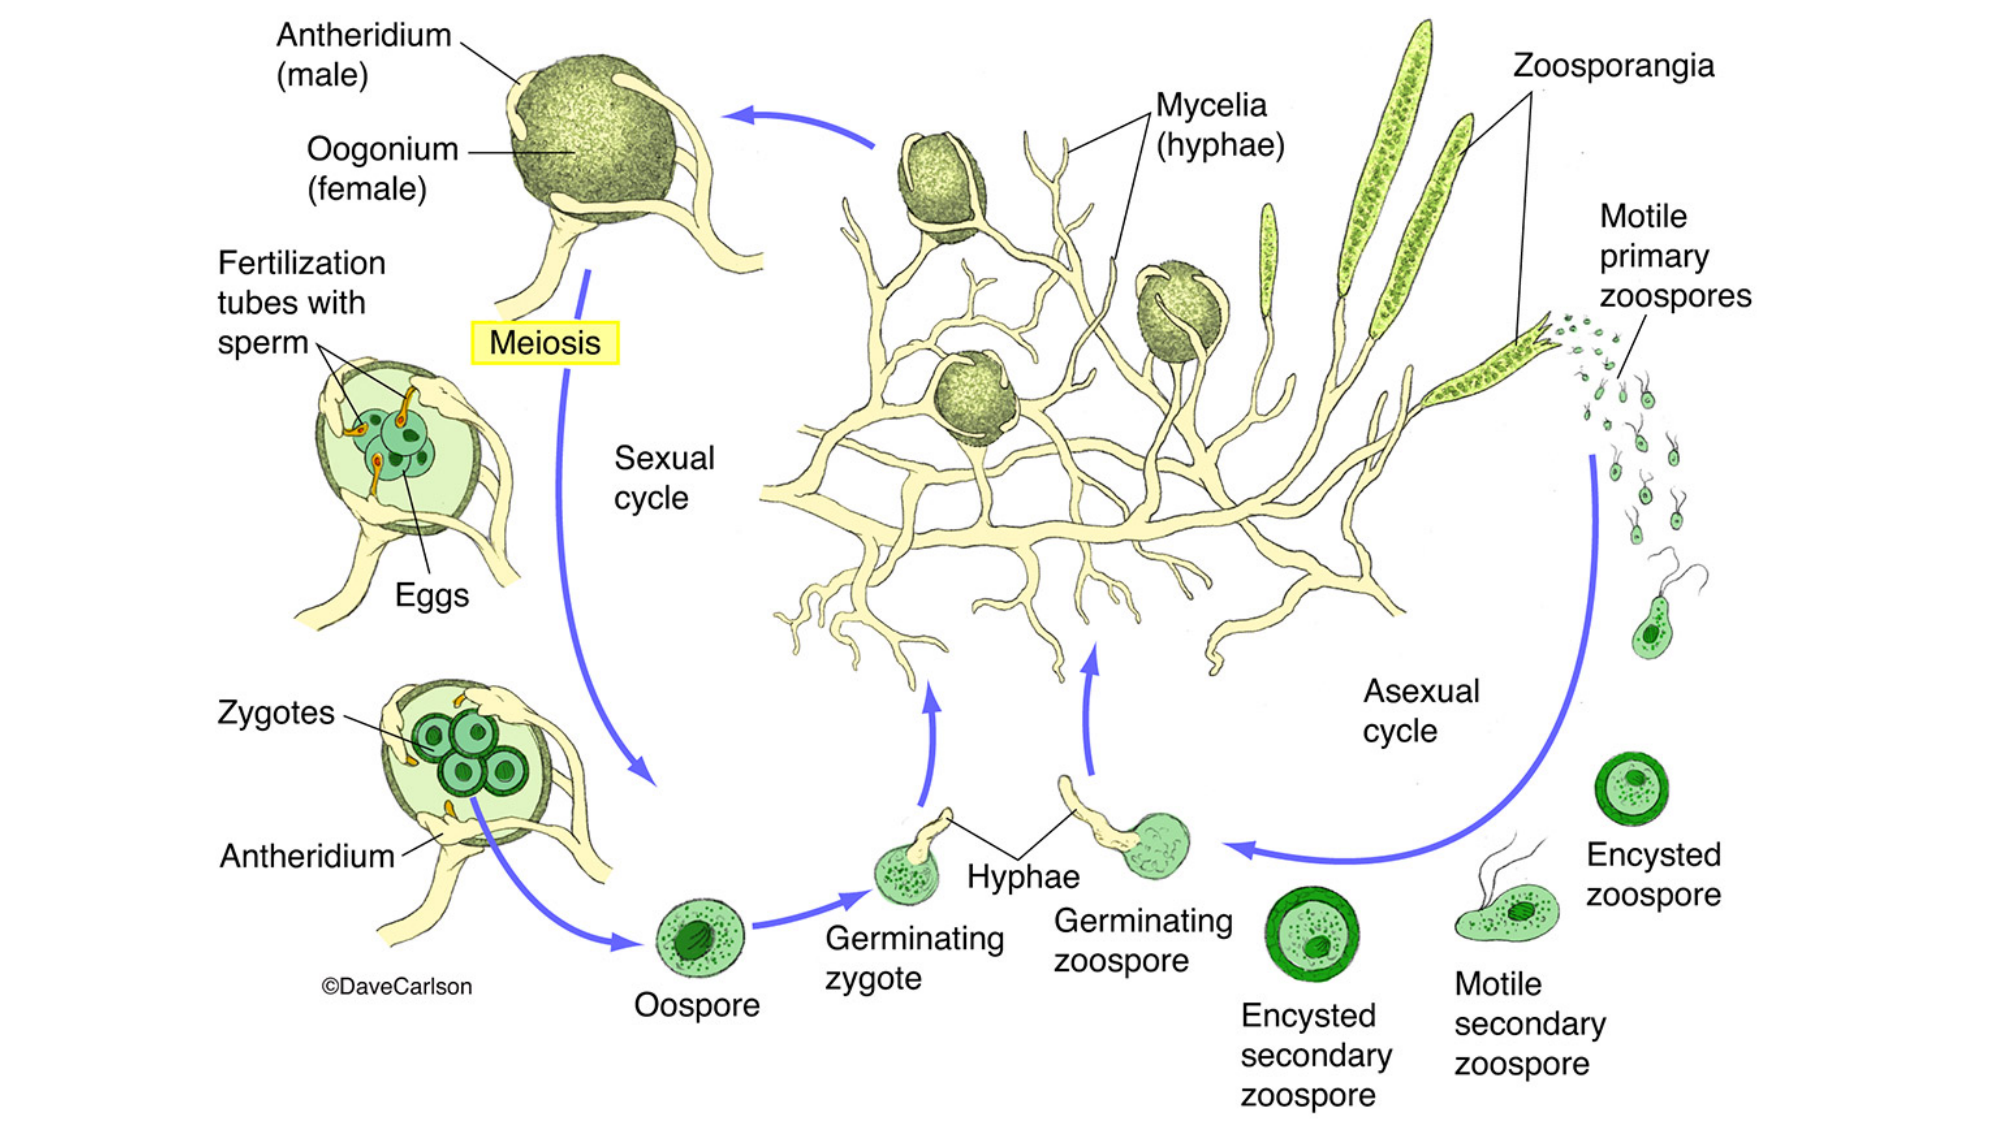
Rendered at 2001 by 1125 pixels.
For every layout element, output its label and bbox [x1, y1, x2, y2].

picture [205, 5, 1767, 1125]
